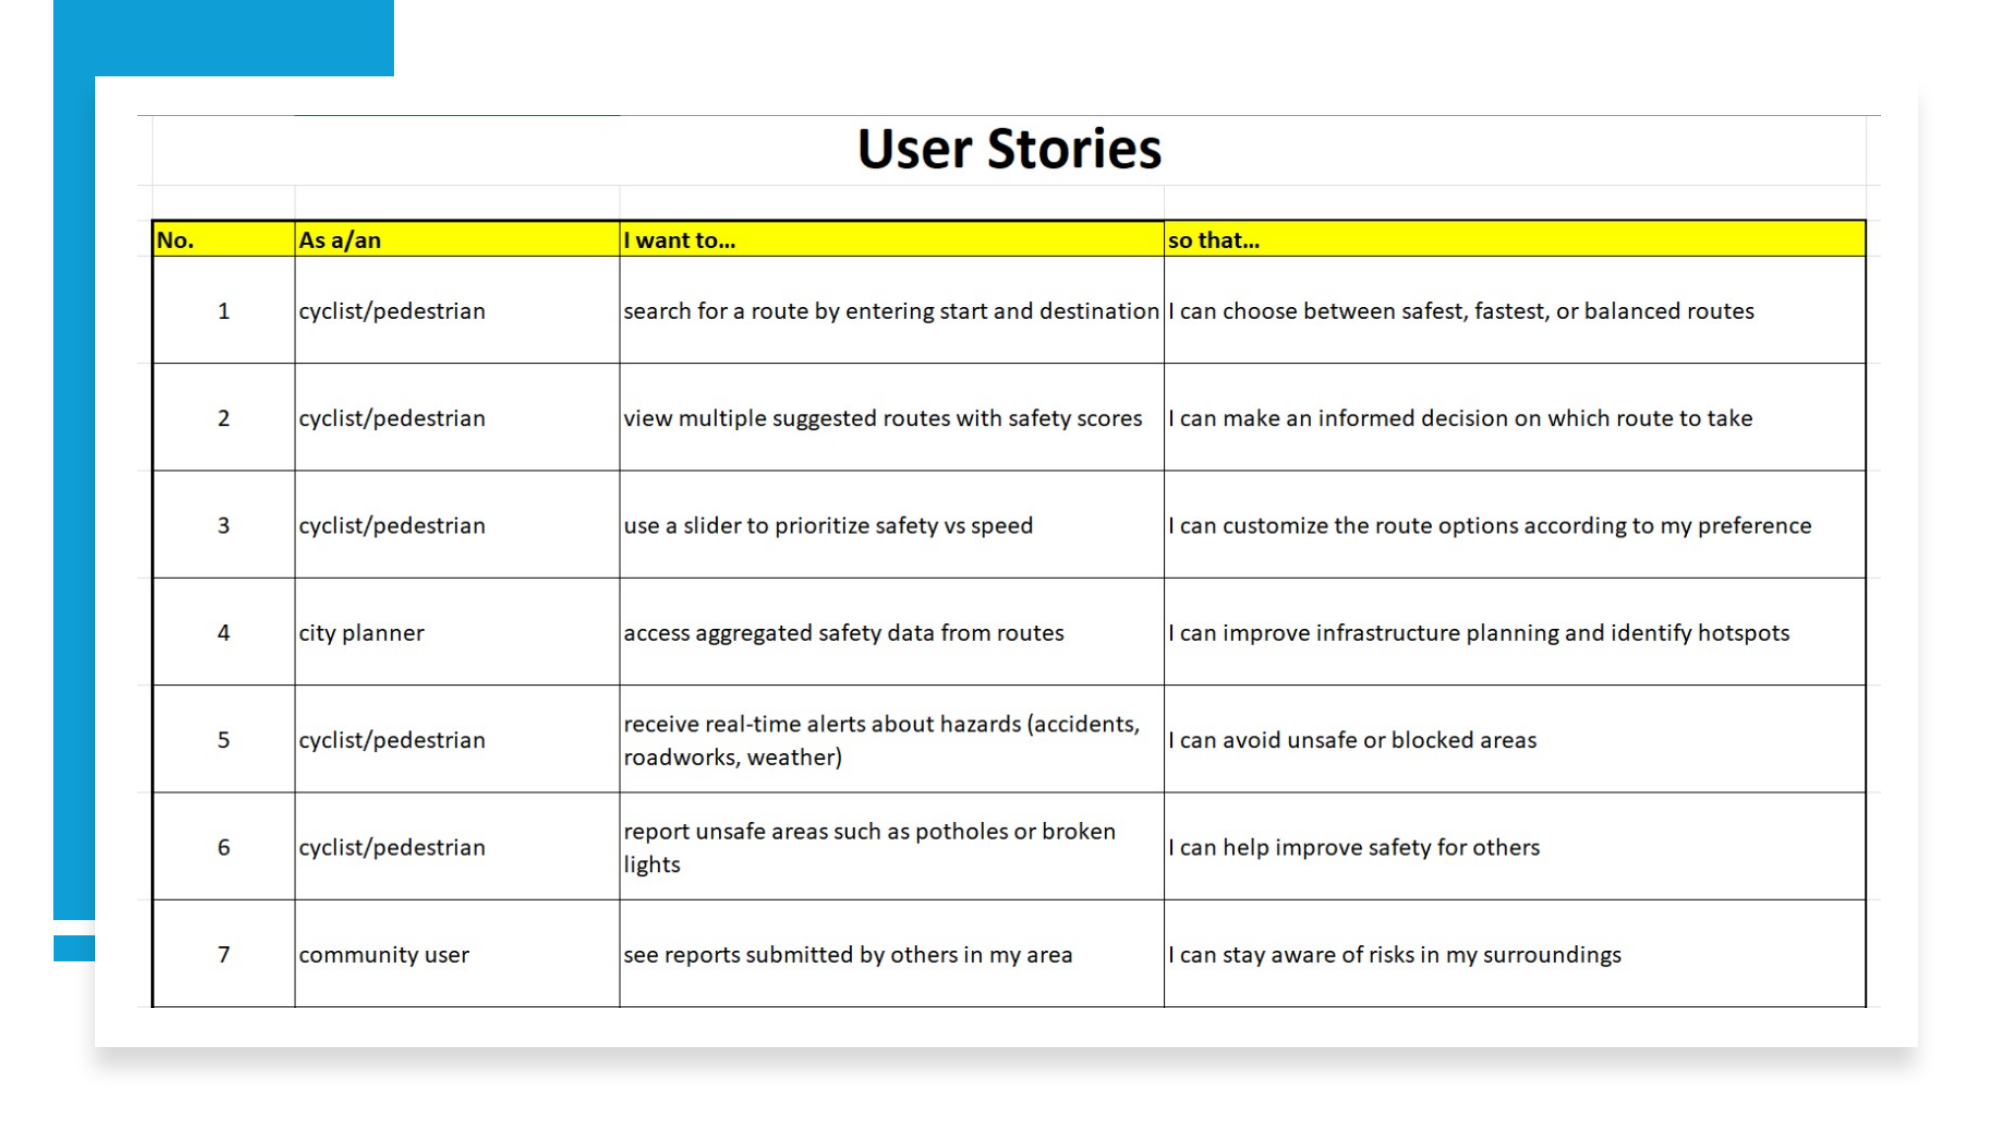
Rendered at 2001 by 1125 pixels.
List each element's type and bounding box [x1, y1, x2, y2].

picture [136, 115, 1882, 1009]
text_box [93, 75, 1919, 1049]
text_box [0, 309, 136, 652]
text_box [0, 0, 2000, 1125]
